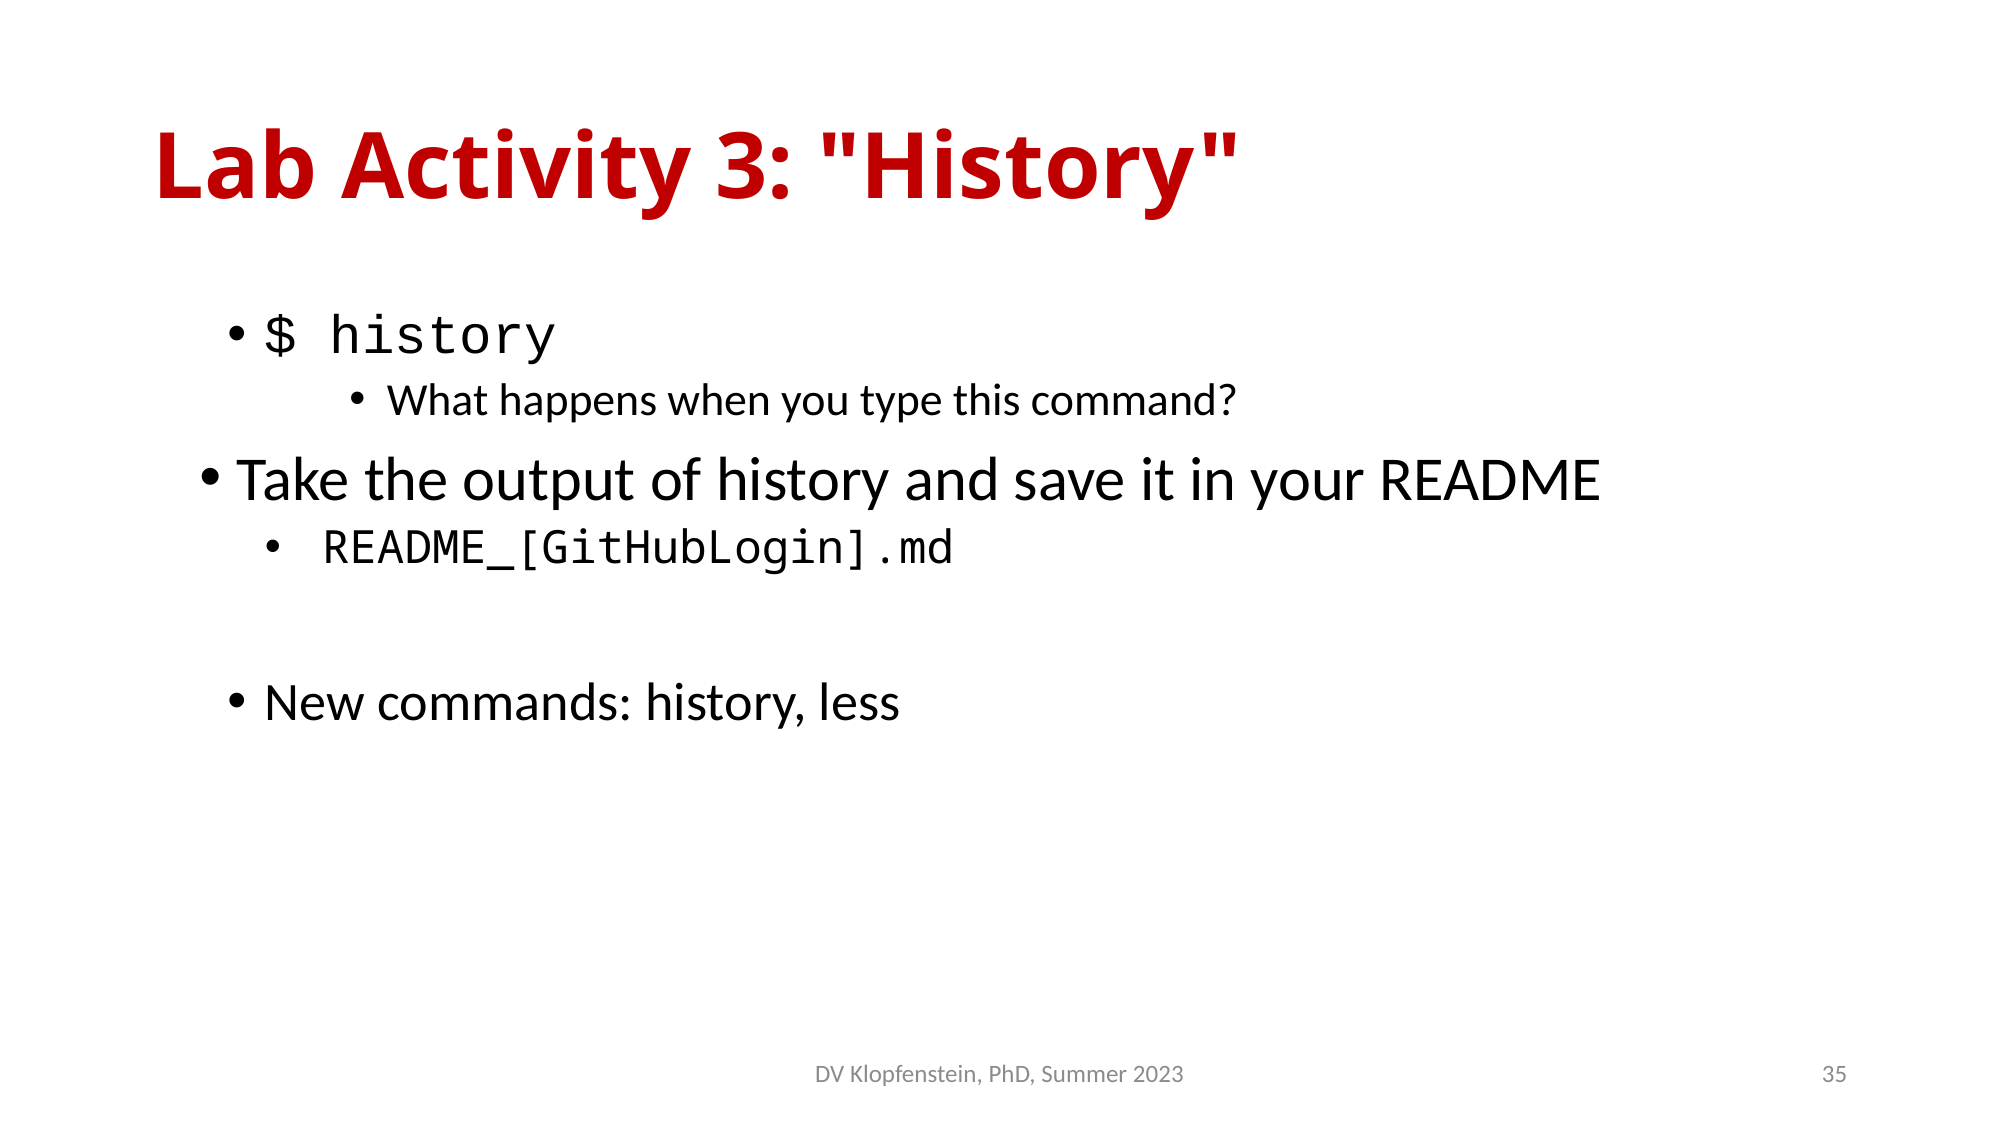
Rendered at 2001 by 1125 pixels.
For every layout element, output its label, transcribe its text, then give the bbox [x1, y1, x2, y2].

footer DV Klopfenstein, PhD, Summer 2023 [662, 1042, 1338, 1103]
list $ history What happens when you type this command? Take the output of history and save it in your README README_[GitHubLogin].md New commands: history, less [137, 299, 1863, 1014]
slide_number 35 [1412, 1042, 1863, 1103]
title Lab Activity 3: "History" [137, 59, 1863, 278]
